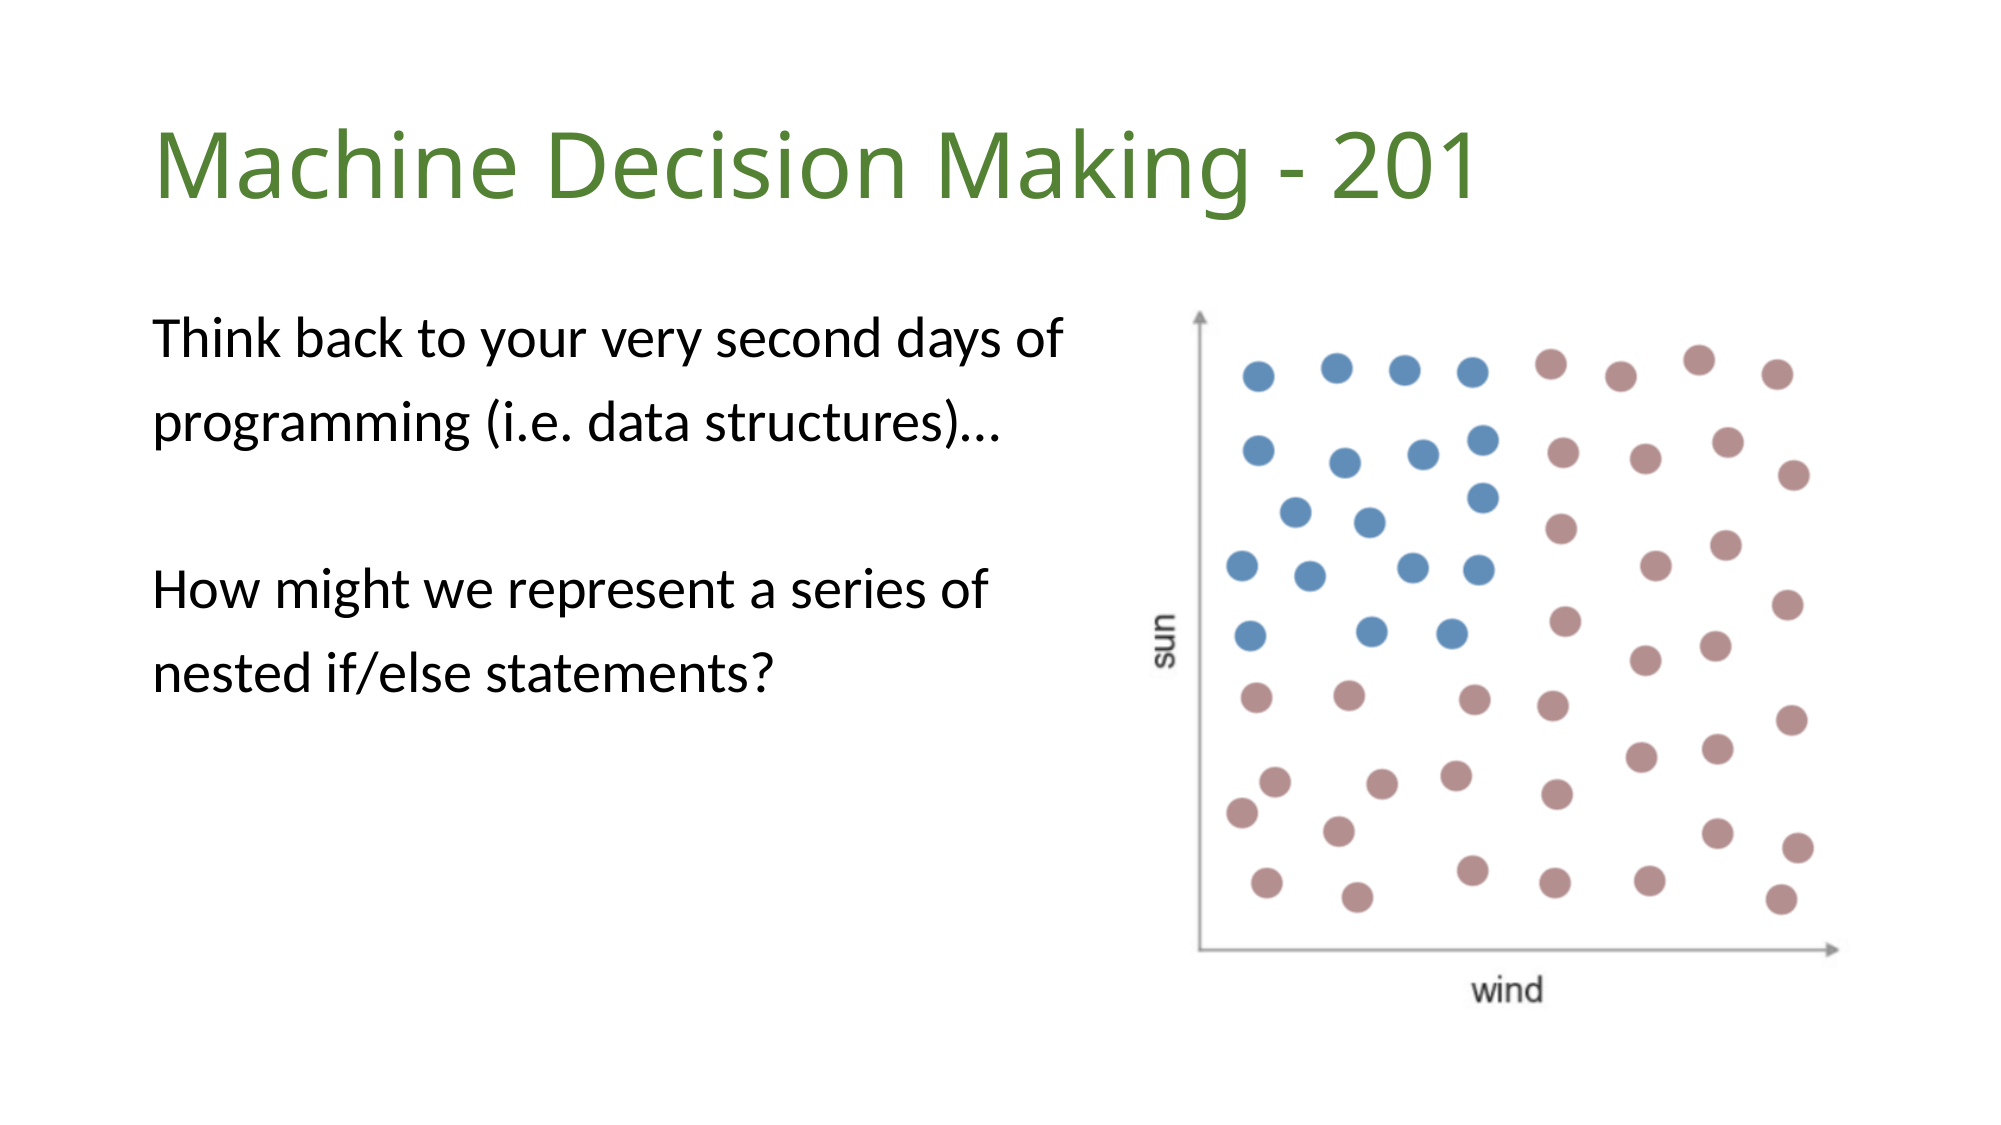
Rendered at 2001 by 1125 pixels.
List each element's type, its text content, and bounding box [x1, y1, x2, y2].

list Think back to your very second days of programming (i.e. data structures)… How might we represent a series of nested if/else statements? [137, 299, 1135, 1014]
title Machine Decision Making - 201 [137, 59, 1863, 278]
picture [1135, 289, 1863, 1023]
